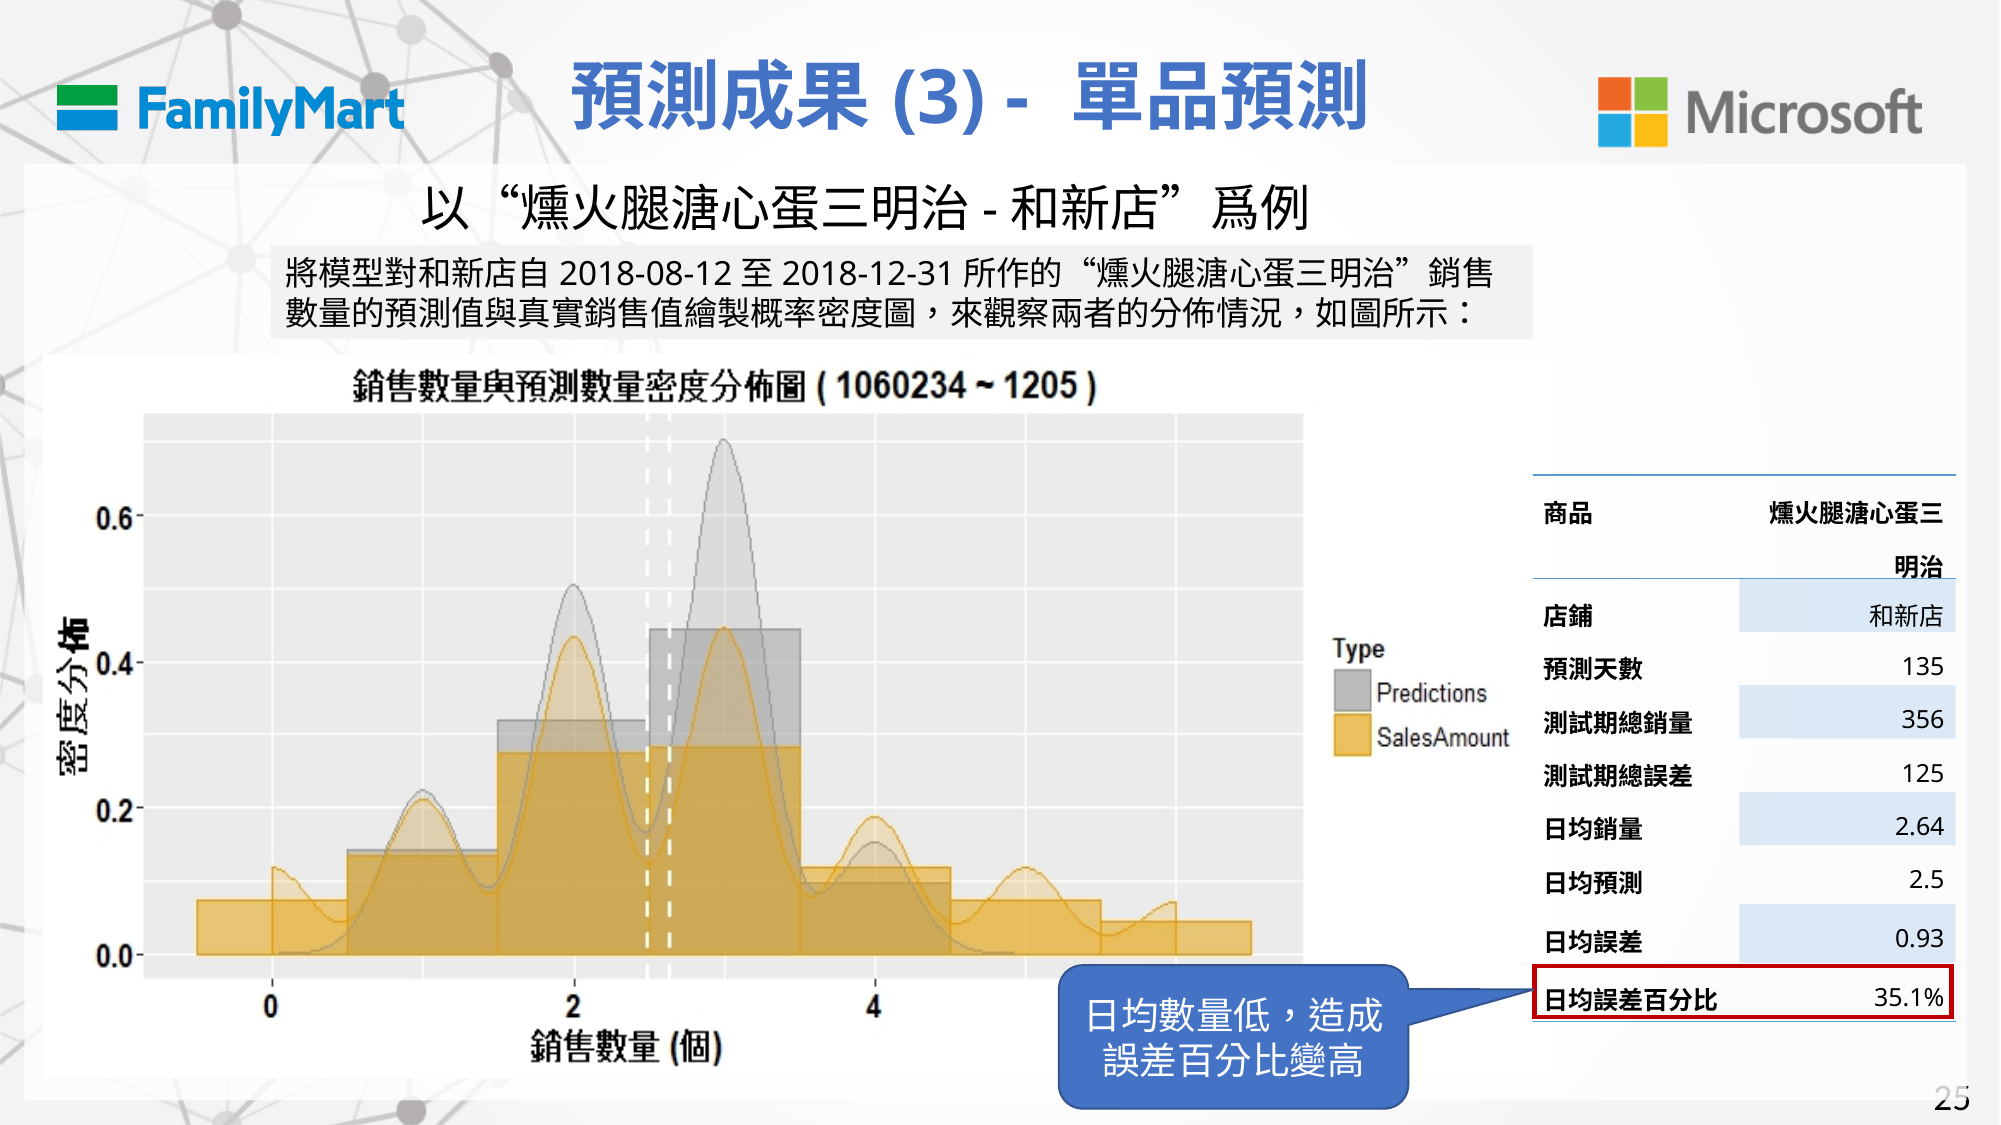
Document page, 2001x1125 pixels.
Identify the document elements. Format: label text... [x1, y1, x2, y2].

table_cell 店鋪 [1553, 579, 1739, 632]
table_cell 日均誤差 [1553, 904, 1739, 963]
table_cell 135 [1739, 632, 1956, 685]
picture [0, 0, 2000, 1125]
table_cell 測試期總銷量 [1553, 685, 1739, 738]
text_box 日均數量低，造成誤差百分比變高 [1057, 1079, 1410, 1110]
table_cell 預測天數 [1553, 632, 1739, 685]
table_cell 35.1% [1739, 963, 1956, 1021]
text_box 以“燻火腿溏心蛋三明治-和新店”爲例 [405, 169, 1325, 244]
text_box 預測成果(3) - 單品預測 [362, 24, 1579, 164]
text_box 將模型對和新店自2018-08-12至2018-12-31所作的“燻火腿溏心蛋三明治”銷售數量的預測值與真實銷售值繪製概率密度圖，來觀察兩者的分佈情況，如圖所示： [270, 244, 1533, 340]
table_header 商品 [1553, 476, 1739, 578]
table_cell 0.93 [1739, 904, 1956, 963]
table_cell 2.64 [1739, 792, 1956, 845]
table_cell 和新店 [1739, 579, 1956, 632]
text_box [23, 163, 1968, 1101]
table_cell 測試期總誤差 [1553, 738, 1739, 792]
table_cell 125 [1739, 738, 1956, 792]
table_cell 日均預測 [1553, 845, 1739, 904]
text_box [1553, 965, 1953, 1018]
table_header 燻火腿溏心蛋三明治 [1739, 476, 1956, 578]
table_cell 日均銷量 [1553, 792, 1739, 845]
table_cell 356 [1739, 685, 1956, 738]
table_cell 2.5 [1739, 845, 1956, 904]
